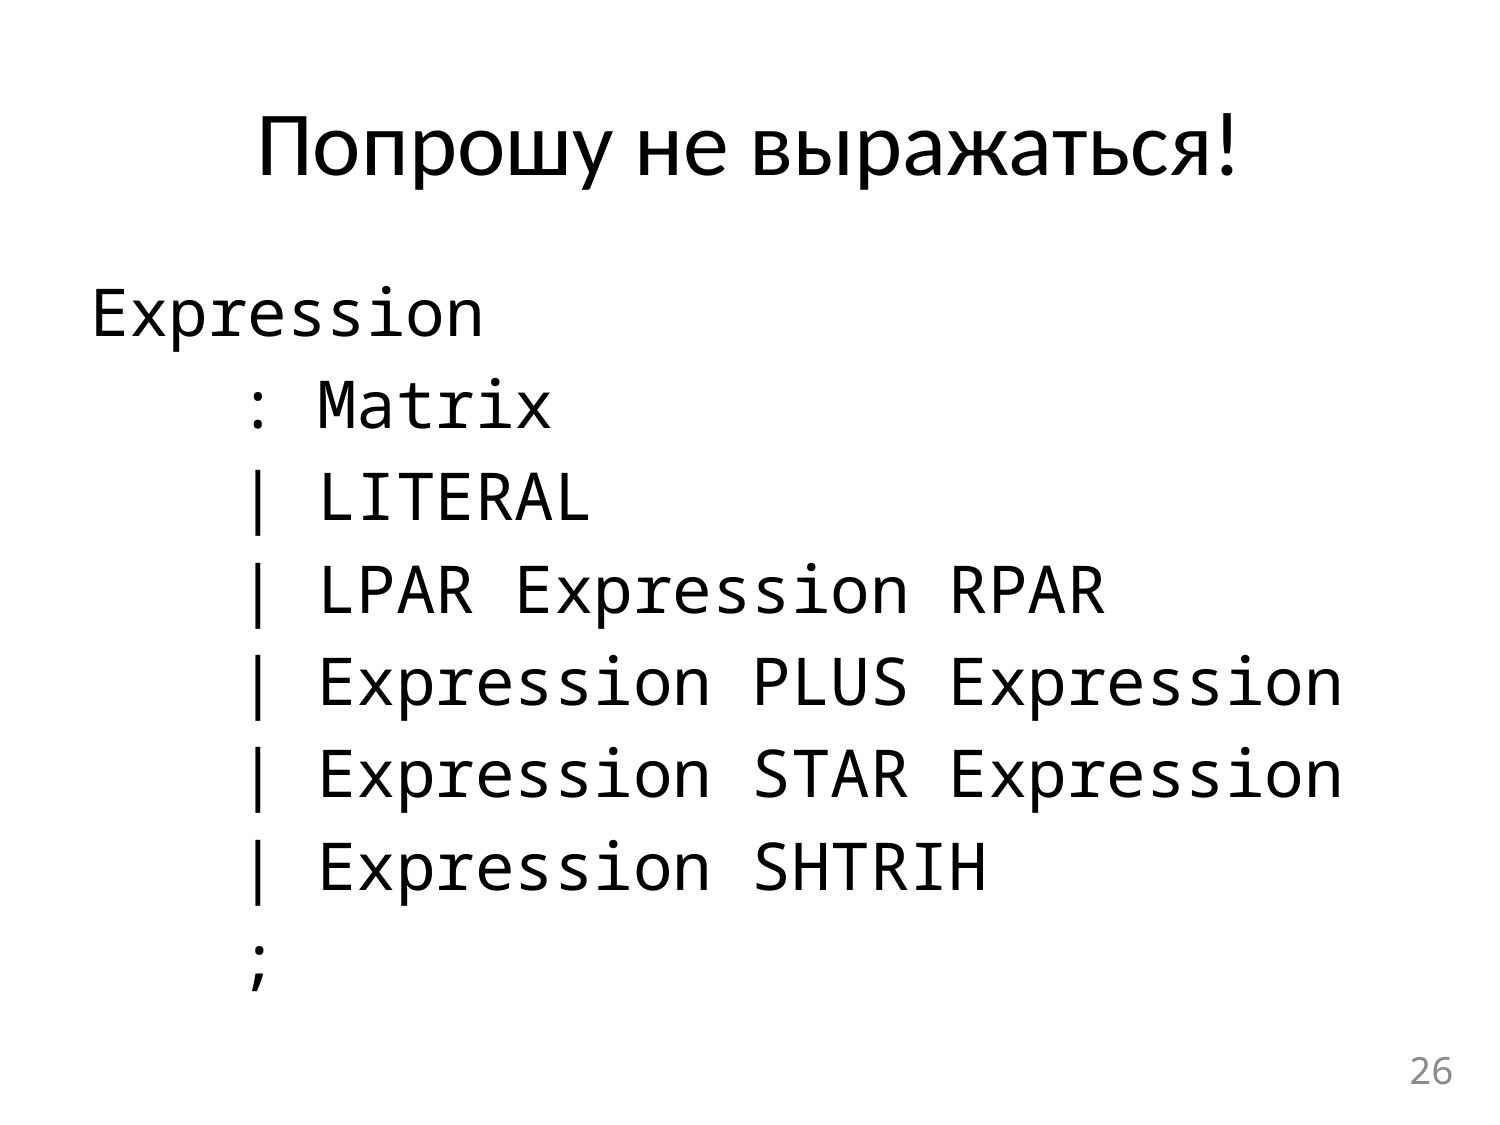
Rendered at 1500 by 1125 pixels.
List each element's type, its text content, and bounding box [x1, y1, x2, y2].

title Попрошу не выражаться! [75, 45, 1425, 233]
list Expression : Matrix | LITERAL | LPAR Expression RPAR | Expression PLUS Expression | Expression STAR Expression | Expression SHTRIH ; [75, 262, 1425, 1005]
slide_number 26 [1118, 1042, 1469, 1103]
